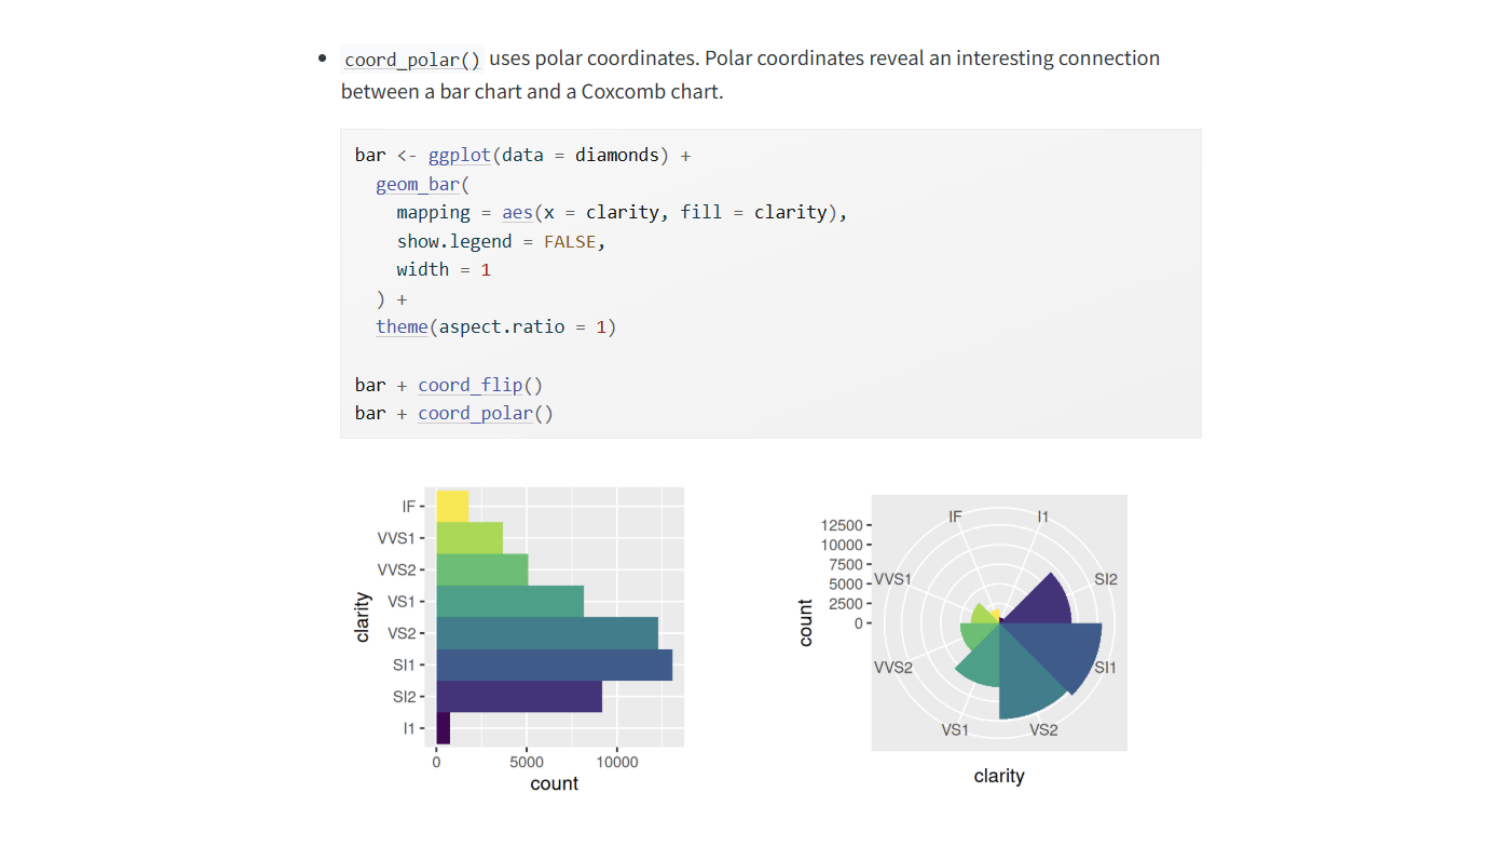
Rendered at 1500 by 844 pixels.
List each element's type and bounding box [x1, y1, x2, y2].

picture [283, 24, 1217, 819]
